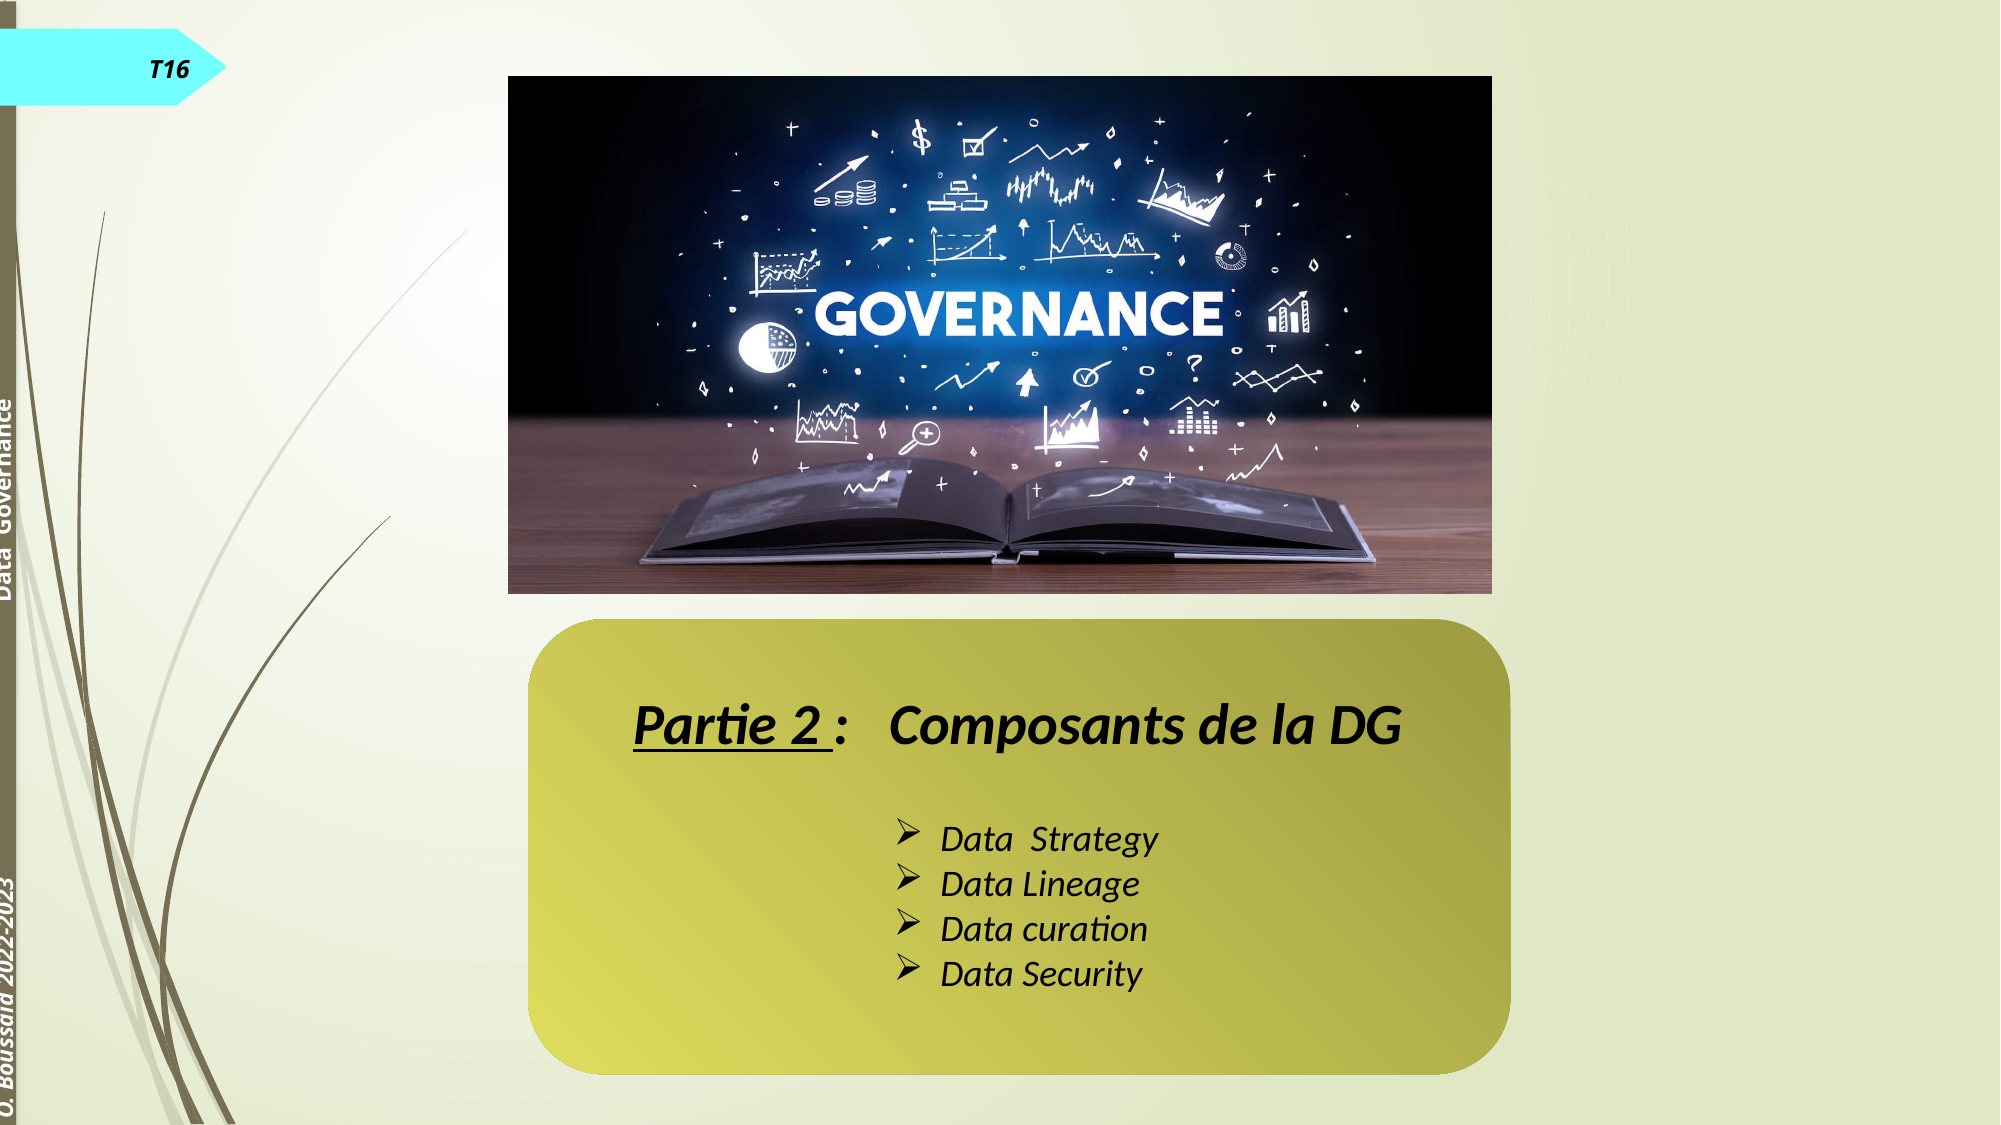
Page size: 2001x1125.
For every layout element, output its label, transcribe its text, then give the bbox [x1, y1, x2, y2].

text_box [527, 619, 1511, 1075]
slide_number T16 [105, 46, 234, 107]
footer Data Governance [0, 309, 20, 692]
picture [508, 76, 1492, 594]
